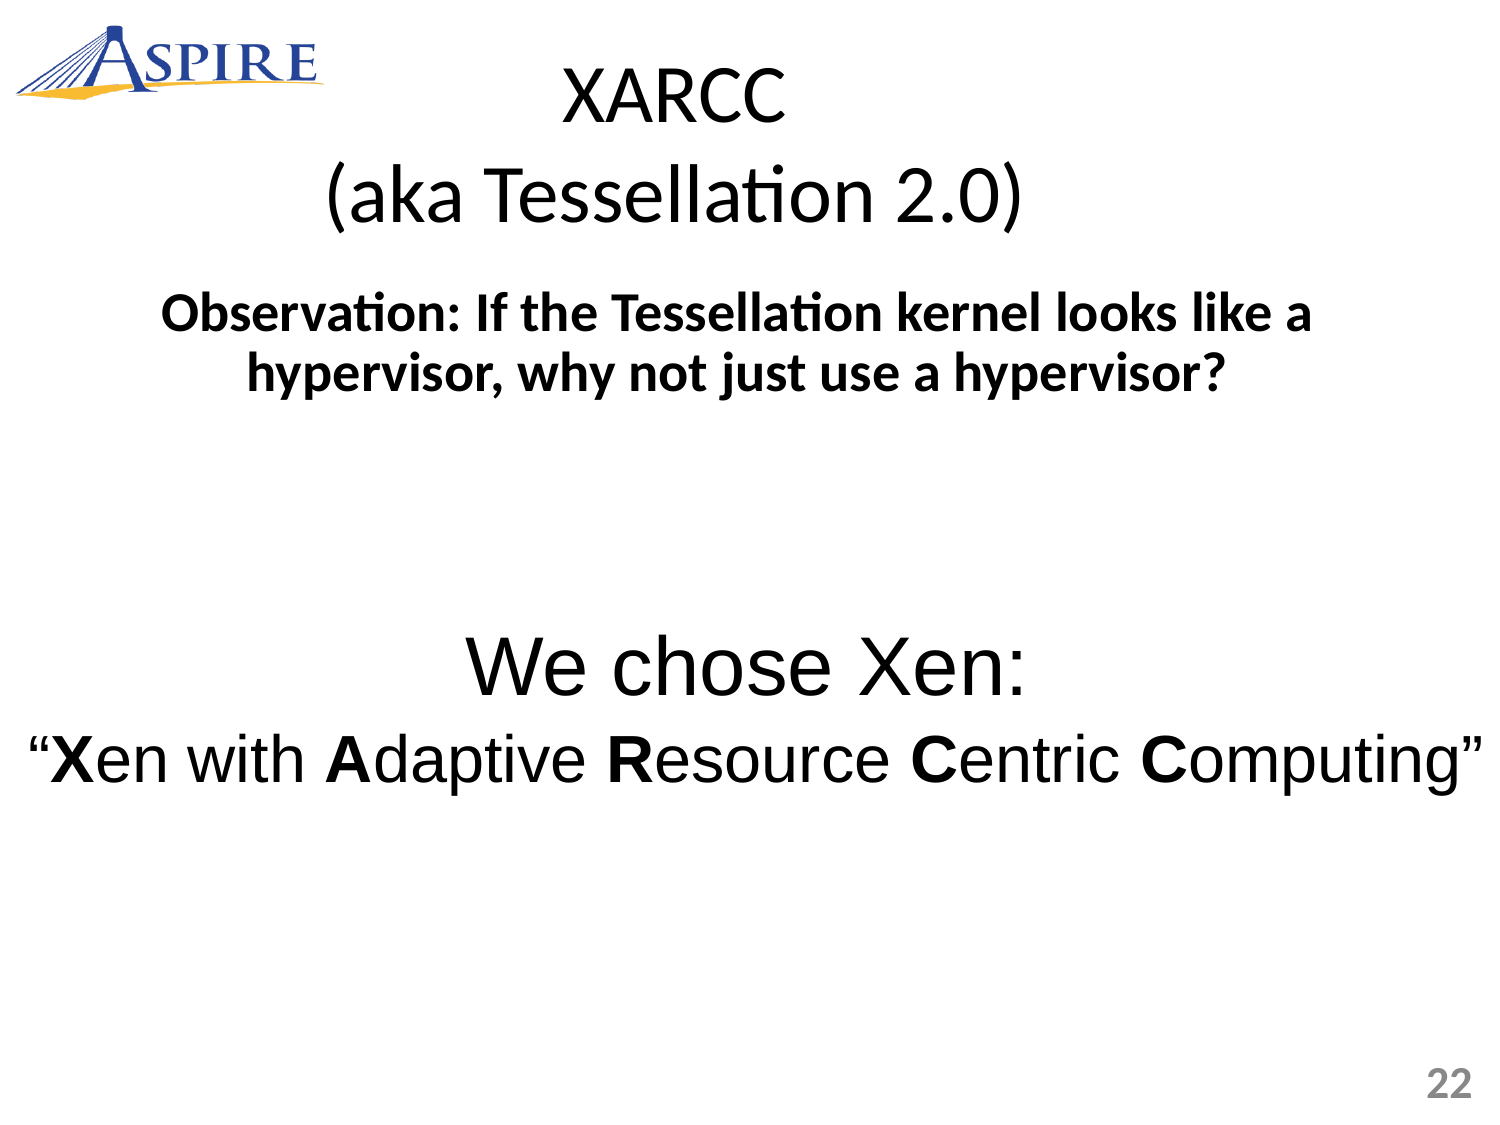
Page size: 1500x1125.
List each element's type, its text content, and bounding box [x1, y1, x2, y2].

text_box We chose Xen: “Xen with Adaptive Resource Centric Computing” [0, 525, 1499, 885]
slide_number 22 [1137, 1050, 1488, 1110]
text_box Observation: If the Tessellation kernel looks like a hypervisor, why not just use a hypervisor? [62, 275, 1413, 525]
text_box XARCC (aka Tessellation 2.0) [0, 45, 1350, 233]
picture [1, 12, 338, 45]
